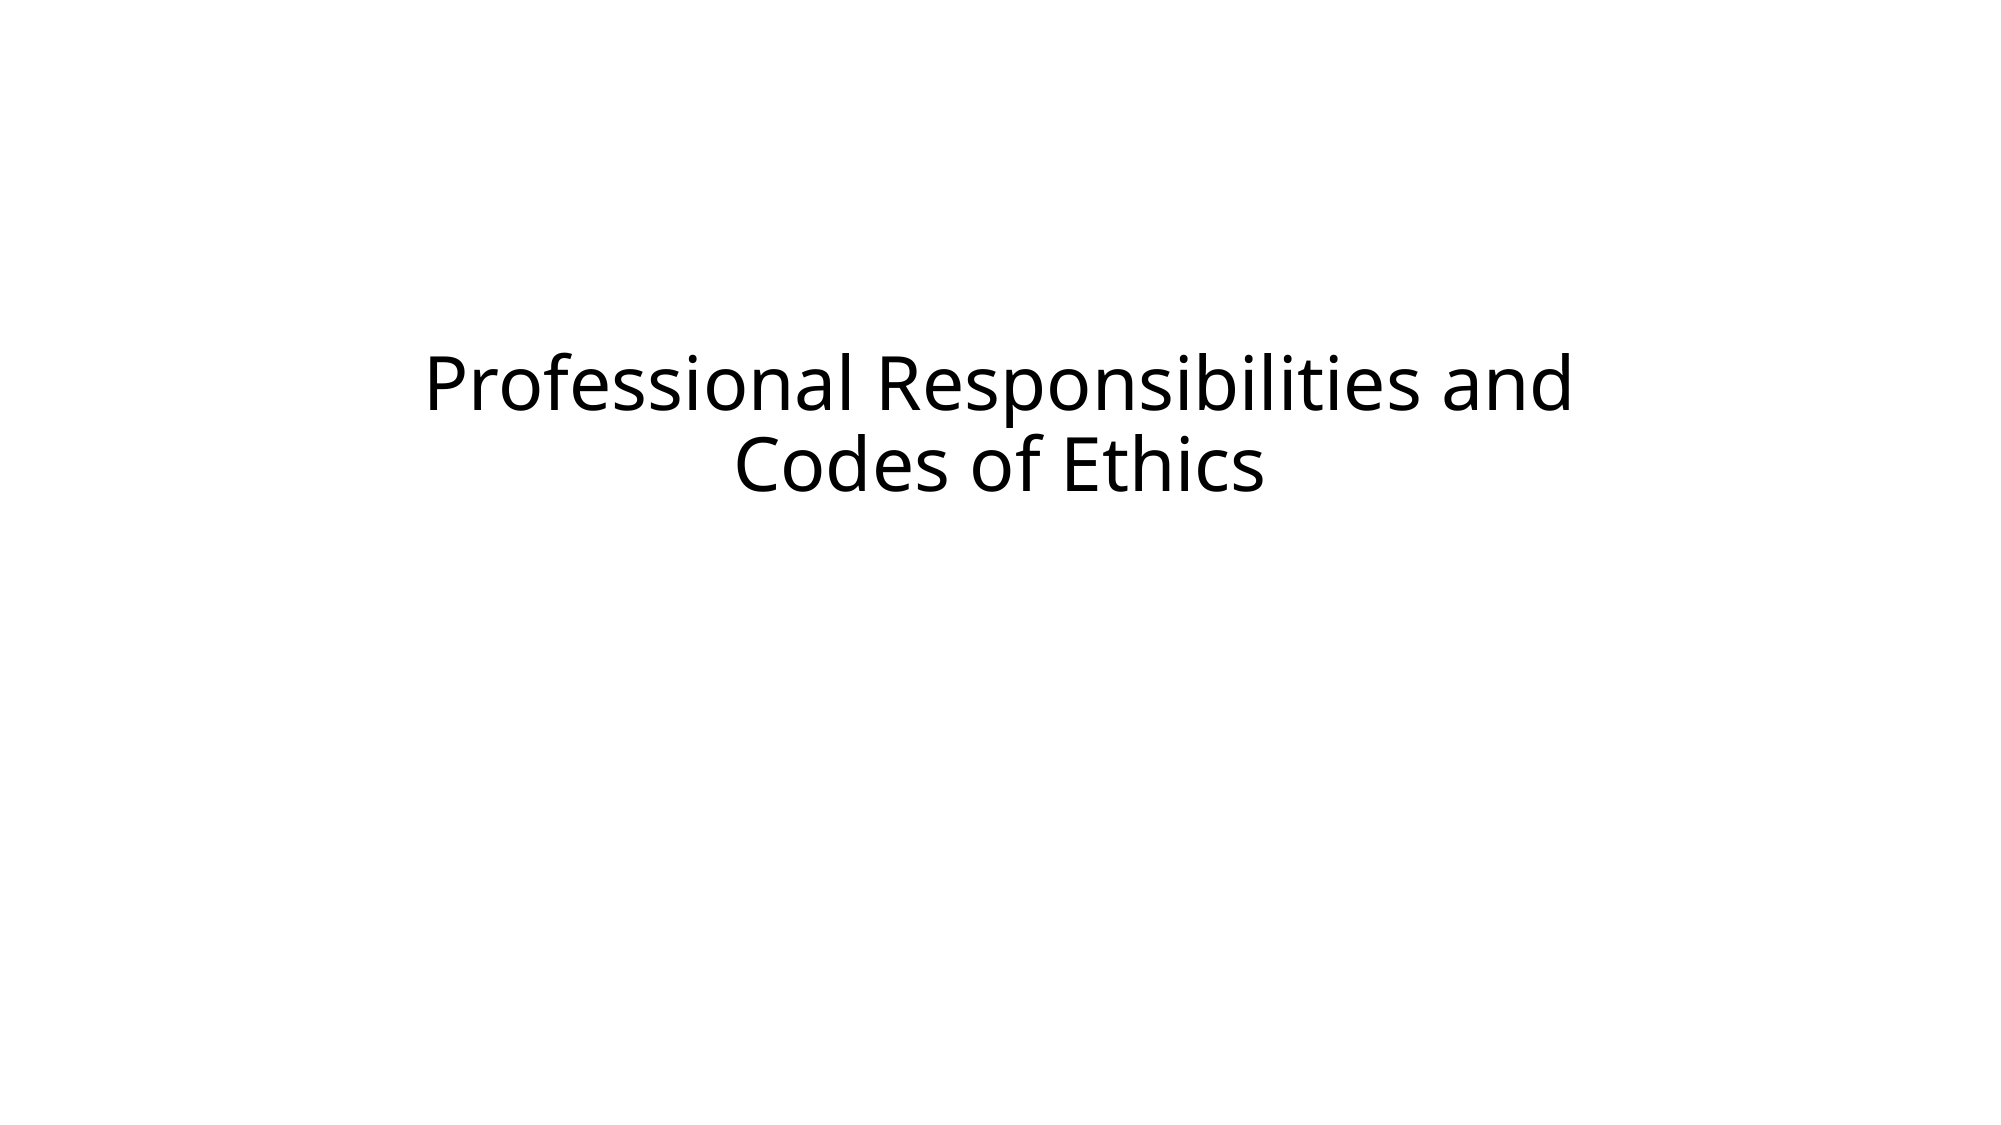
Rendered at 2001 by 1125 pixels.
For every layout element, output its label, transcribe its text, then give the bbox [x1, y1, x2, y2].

title Professional Responsibilities and Codes of Ethics [314, 337, 1686, 516]
